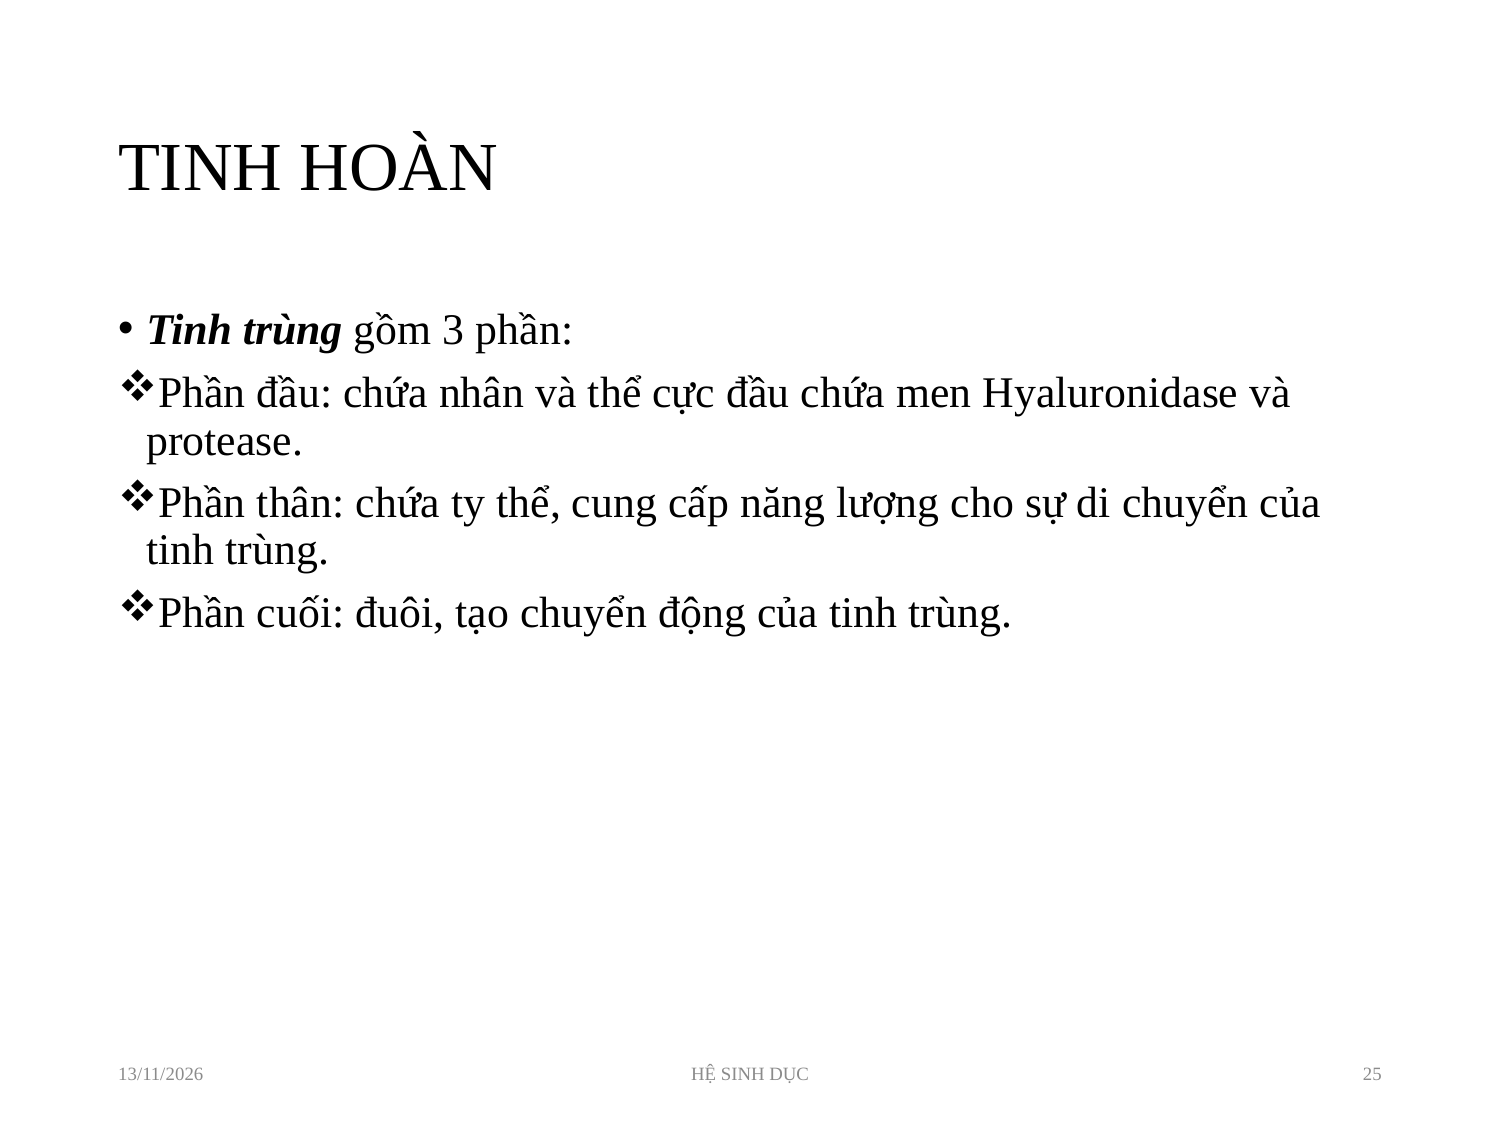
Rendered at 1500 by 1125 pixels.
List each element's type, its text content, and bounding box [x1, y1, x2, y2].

footer HỆ SINH DỤC [496, 1042, 1004, 1103]
title TINH HOÀN [103, 59, 1397, 278]
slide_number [103, 1042, 441, 1103]
list Tinh trùng gồm 3 phần: Phần đầu: chứa nhân và thể cực đầu chứa men Hyaluronidase và protease. Phần thân: chứa ty thể, cung cấp năng lượng cho sự di chuyển của tinh trùng. Phần cuối: đuôi, tạo chuyển động của tinh trùng. [103, 299, 1397, 1014]
slide_number 25 [1059, 1042, 1397, 1103]
